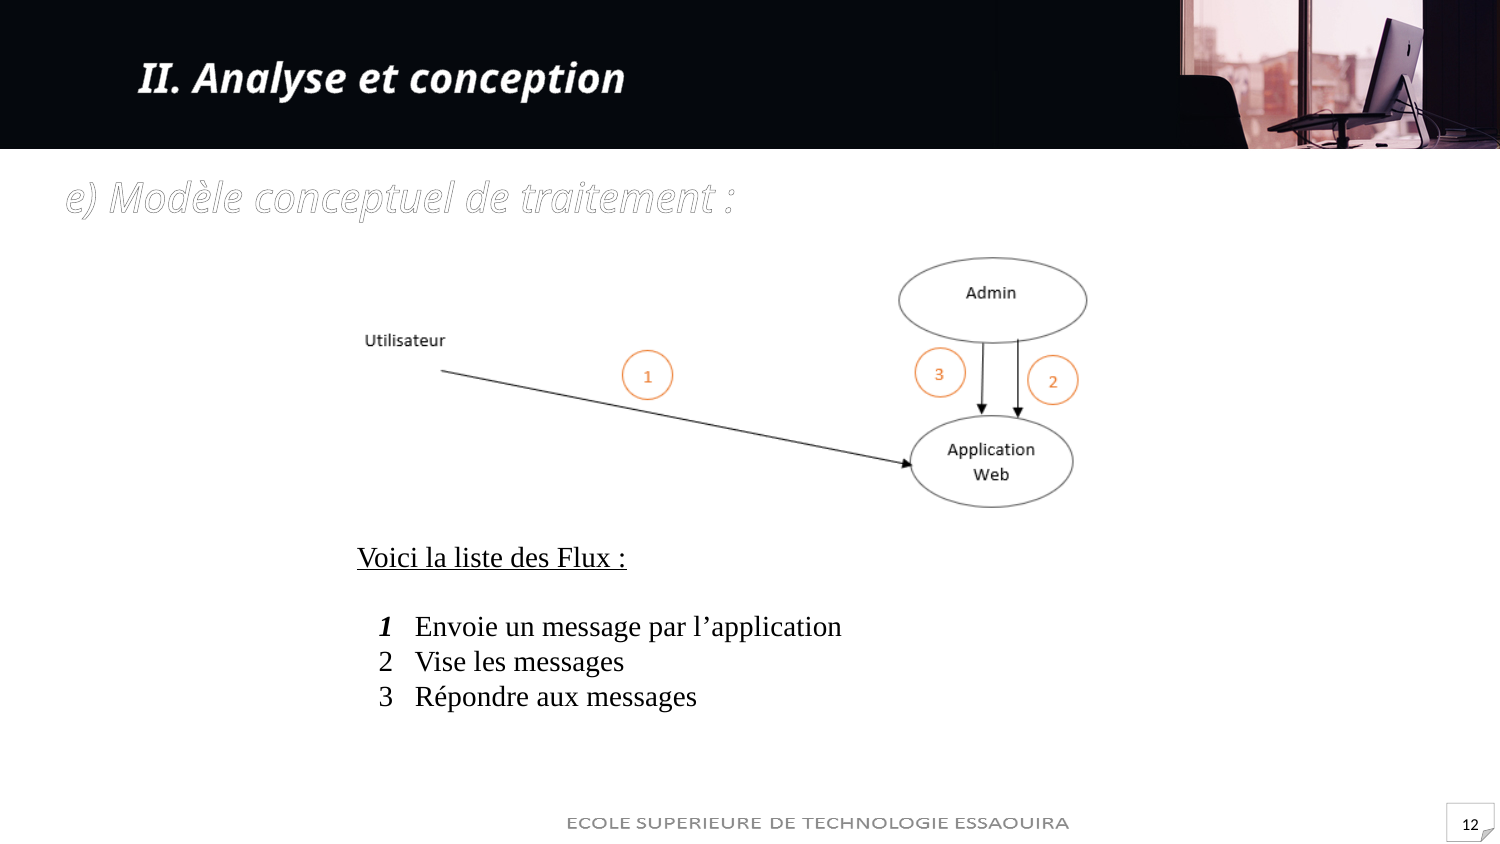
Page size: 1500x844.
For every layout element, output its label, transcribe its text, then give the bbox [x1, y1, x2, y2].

text_box Voici la liste des Flux : 1 Envoie un message par l’application 2 Vise les messages 3 Répondre aux messages [342, 530, 1134, 765]
text_box II. Analyse et conception [124, 43, 663, 109]
picture [0, 0, 1500, 844]
text_box e) Modèle conceptuel de traitement : [49, 163, 751, 229]
text_box 12 [1446, 803, 1495, 842]
